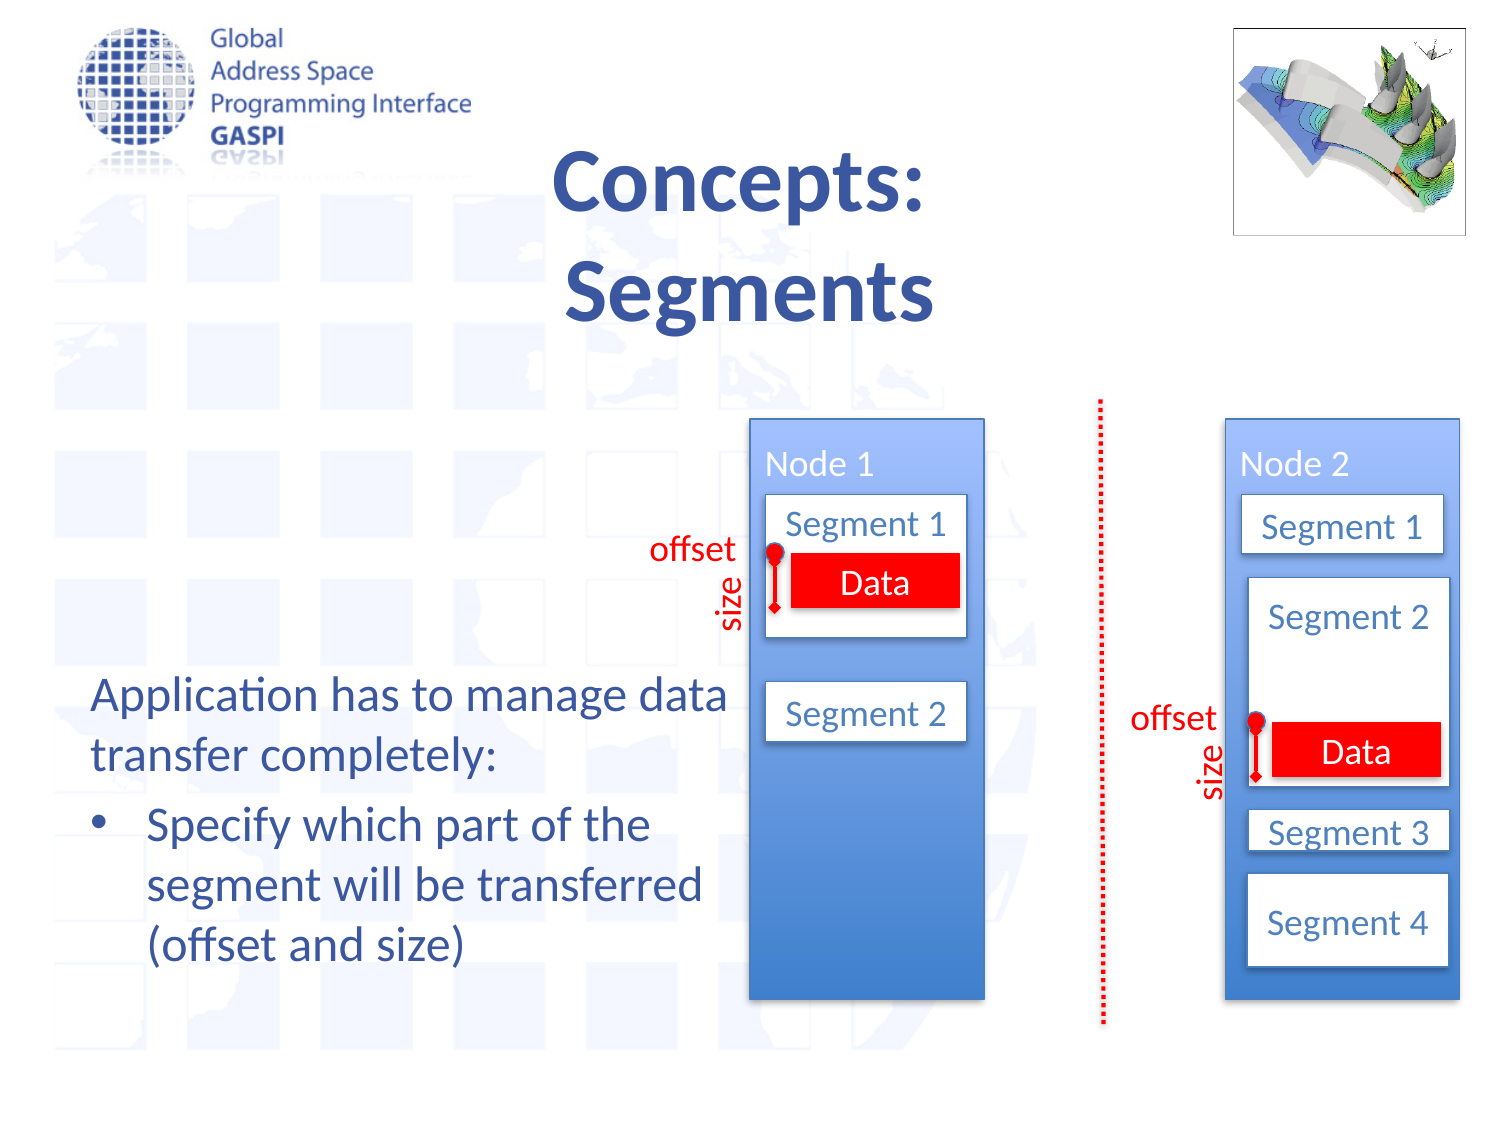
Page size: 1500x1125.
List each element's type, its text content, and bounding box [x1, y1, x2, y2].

text_box Segment 1 [1241, 494, 1444, 555]
text_box offset [634, 516, 752, 577]
text_box size [695, 561, 756, 648]
text_box offset [1115, 685, 1233, 746]
title Left boundary element: [765, 548, 962, 617]
text_box Node 2 [1225, 418, 1460, 1000]
text_box Segment 2 [1247, 577, 1451, 787]
text_box Segment 4 [1246, 872, 1450, 968]
text_box Data [1272, 722, 1441, 777]
picture [0, 0, 1500, 1070]
text_box Node 1 [749, 418, 985, 1000]
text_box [1259, 718, 1444, 783]
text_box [1100, 399, 1104, 1026]
text_box Segment 1 [765, 494, 968, 639]
text_box [764, 542, 785, 559]
text_box [1245, 711, 1266, 729]
text_box size [1177, 730, 1237, 816]
list Application has to manage data transfer completely: Specify which part of the segment will be transferred (offset and size) [74, 653, 749, 1010]
text_box Data [791, 553, 960, 608]
title Concepts: Segments [74, 148, 1426, 312]
text_box Segment 2 [765, 681, 968, 743]
text_box Segment 3 [1247, 809, 1451, 852]
